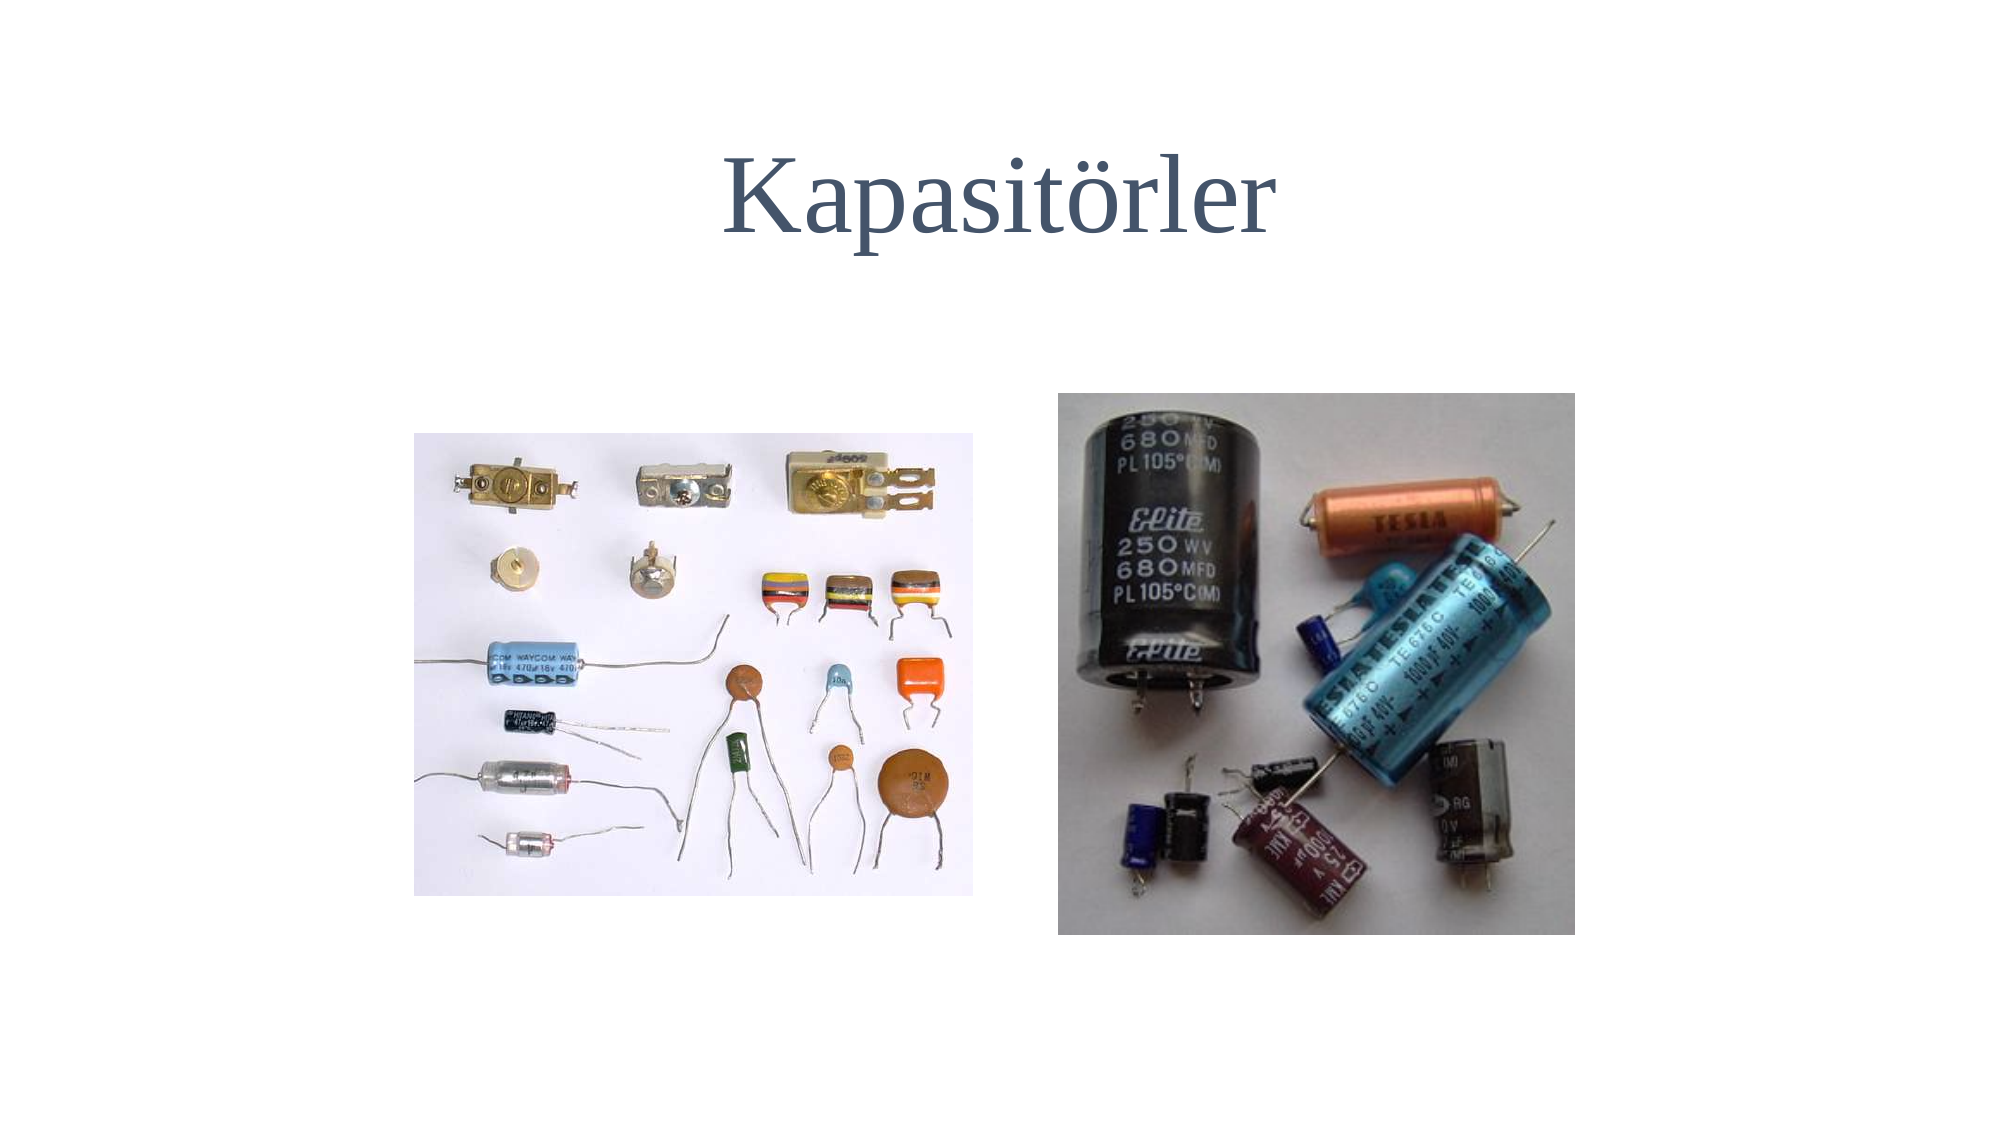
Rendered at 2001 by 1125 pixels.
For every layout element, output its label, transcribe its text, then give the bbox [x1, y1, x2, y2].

title Kapasitörler [324, 0, 1675, 263]
picture [414, 433, 973, 896]
picture [1058, 393, 1575, 935]
